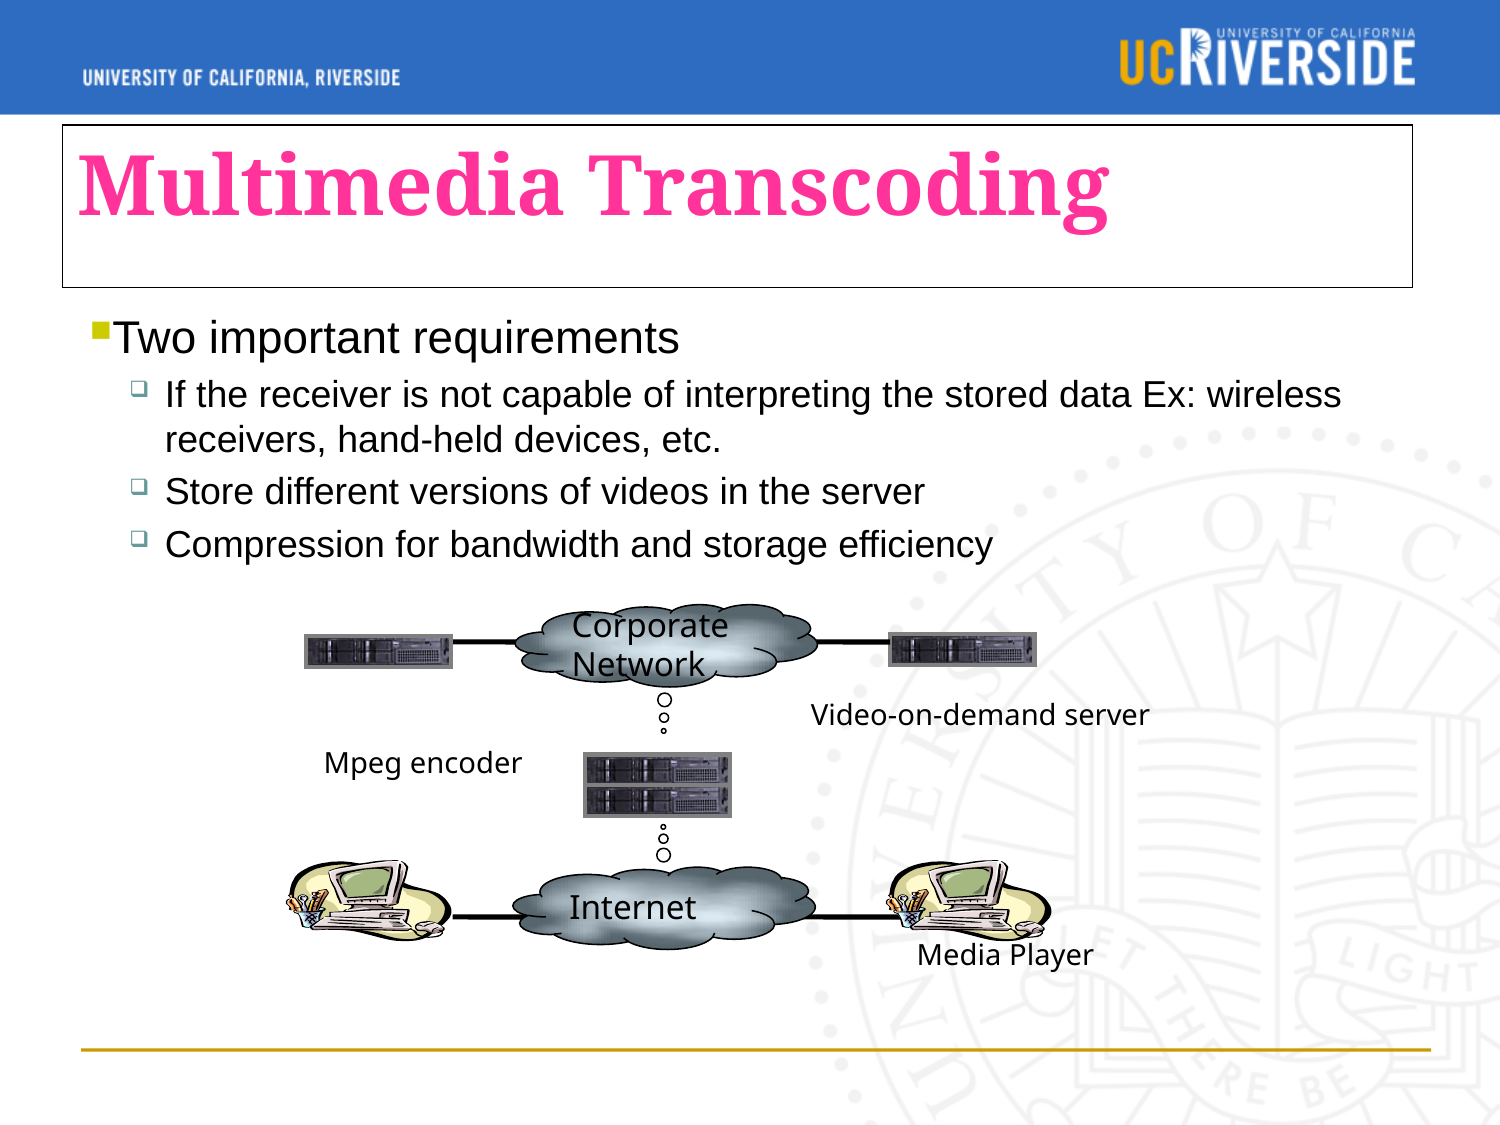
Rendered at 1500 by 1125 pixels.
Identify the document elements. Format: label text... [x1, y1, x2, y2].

picture [0, 0, 1500, 1125]
text_box Two important requirements If the receiver is not capable of interpreting the stored data Ex: wireless receivers, hand-held devices, etc. Store different versions of videos in the server Compression for bandwidth and storage efficiency [74, 299, 1396, 573]
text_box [285, 604, 1156, 981]
text_box Multimedia Transcoding [62, 124, 1413, 288]
